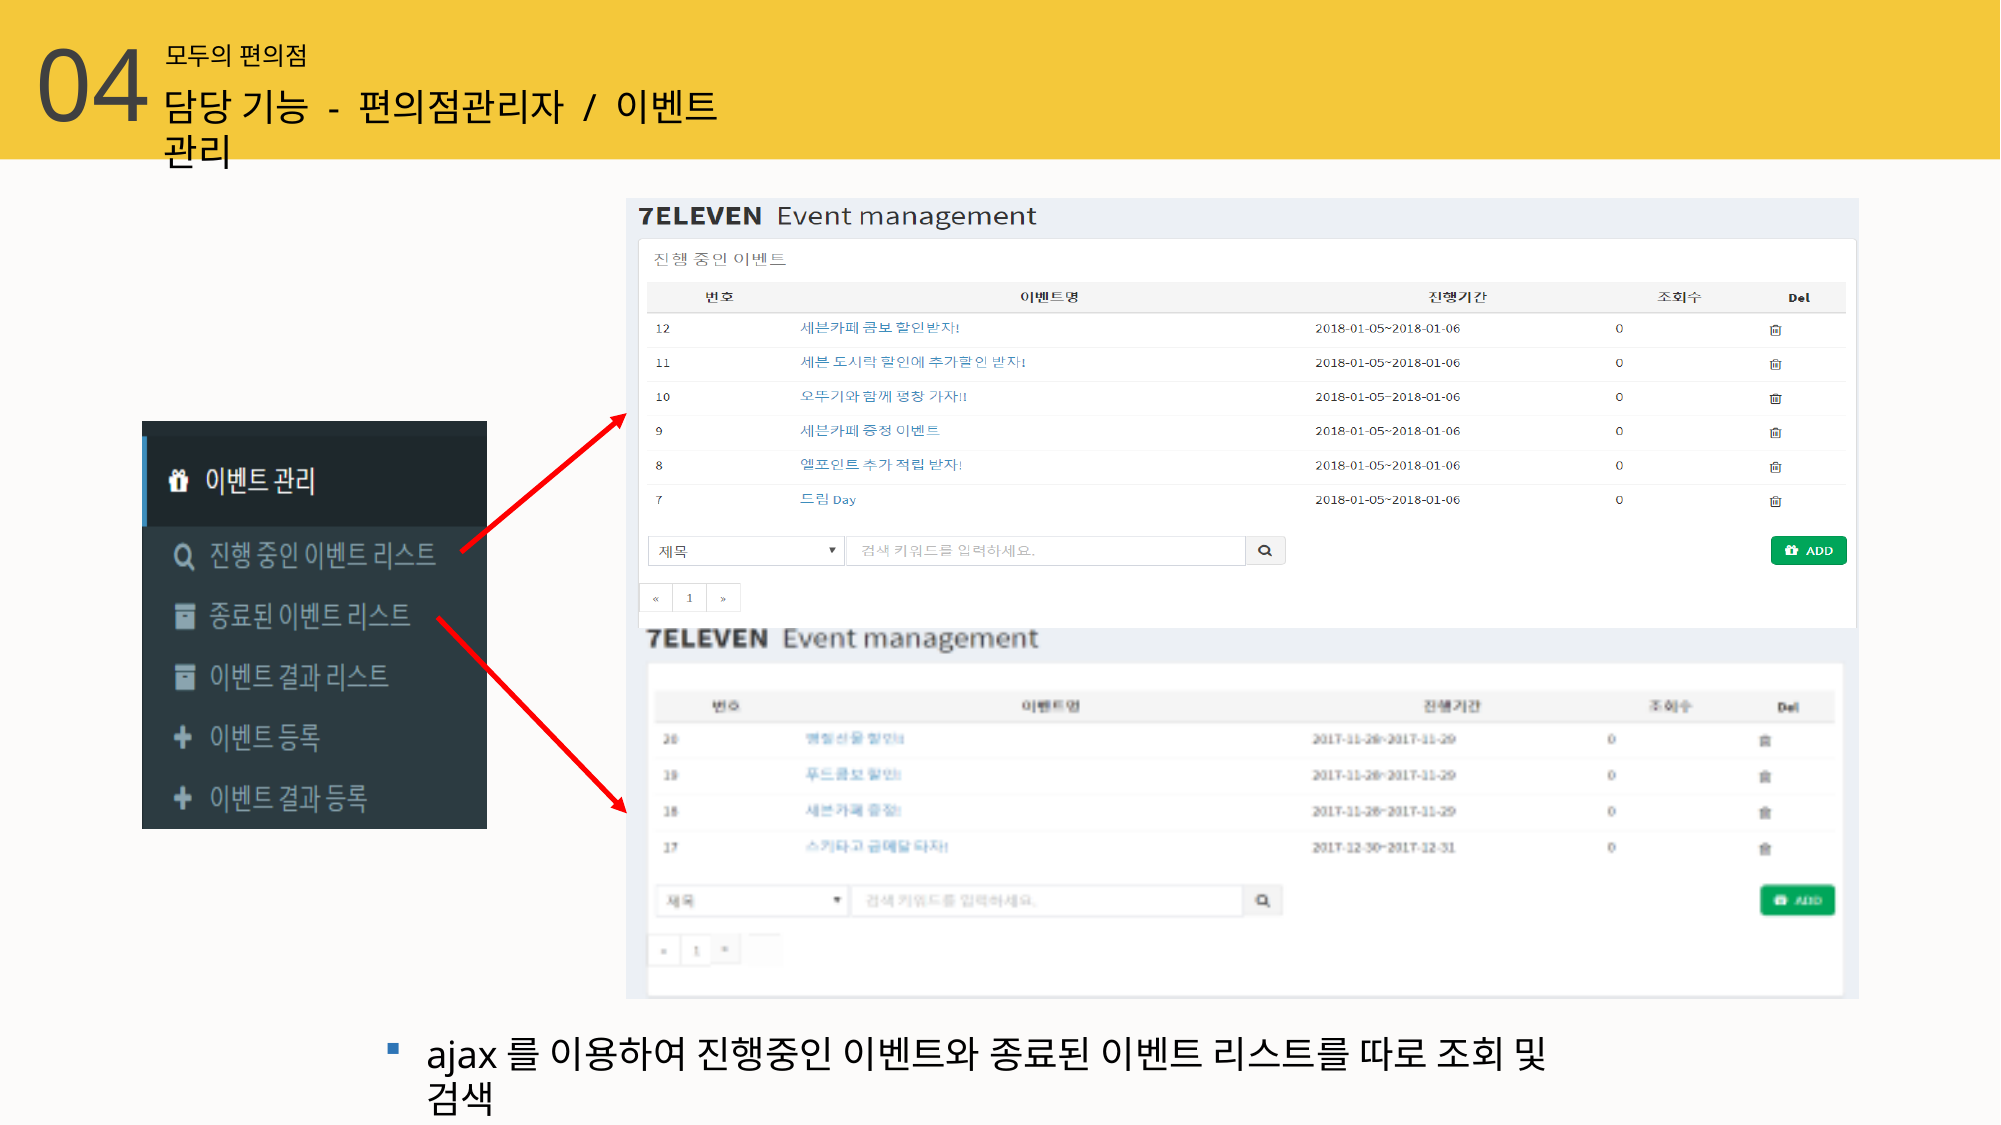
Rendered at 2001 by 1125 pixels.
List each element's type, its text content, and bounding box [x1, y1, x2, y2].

picture [626, 198, 1859, 999]
text_box 04 [20, 13, 205, 149]
text_box 담당 기능 - 편의점관리자 / 이벤트 관리 [148, 76, 785, 182]
text_box 모두의 편의점 [205, 33, 324, 76]
text_box [0, 0, 2000, 160]
picture [142, 421, 487, 830]
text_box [437, 617, 627, 814]
text_box ajax를 이용하여 진행중인 이벤트와 종료된 이벤트 리스트를 따로 조회 및 검색 [369, 1023, 1628, 1125]
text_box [460, 413, 627, 553]
